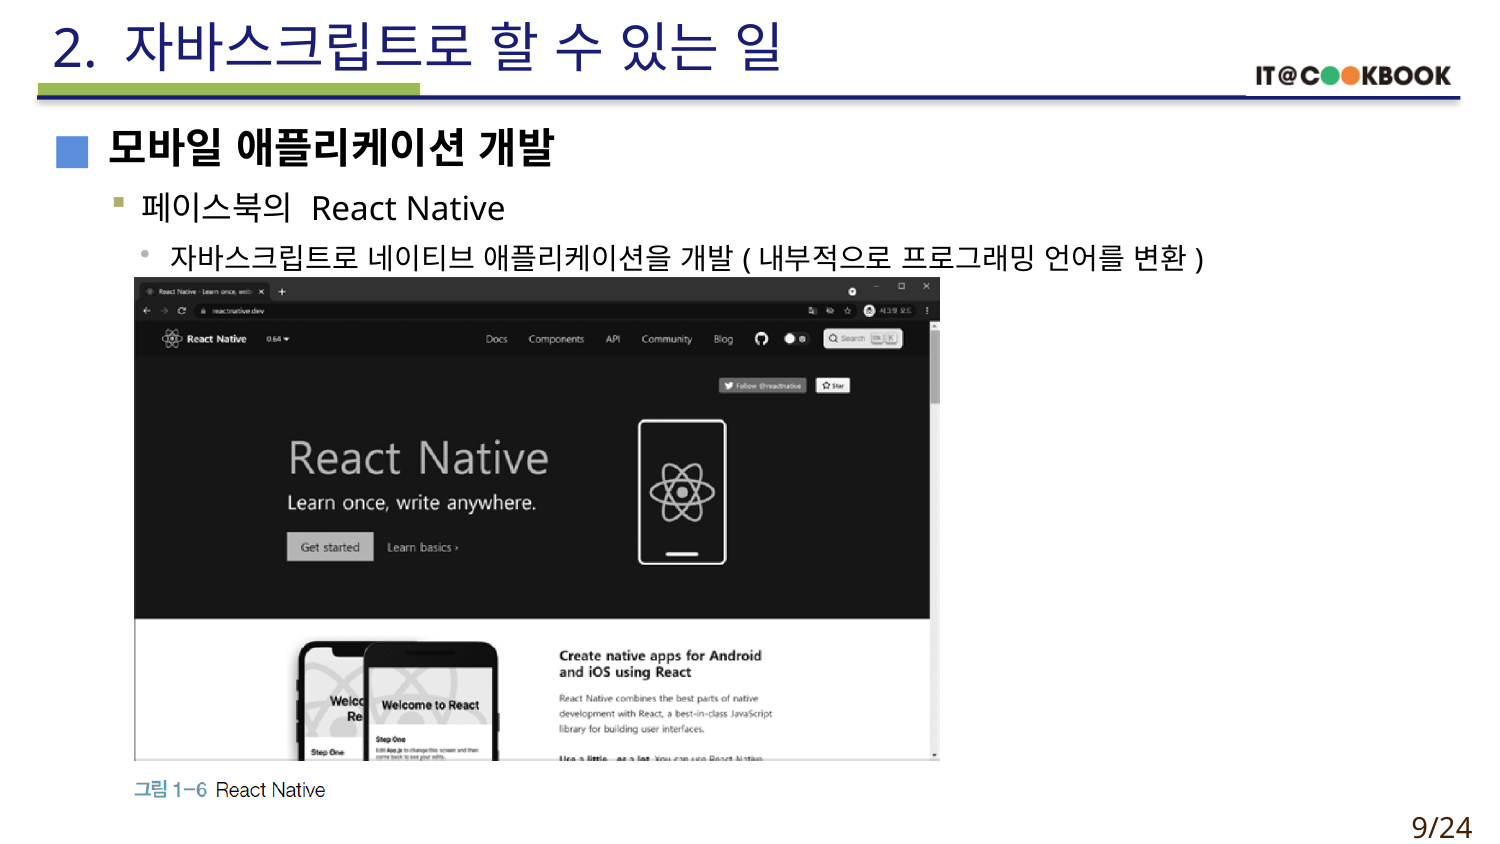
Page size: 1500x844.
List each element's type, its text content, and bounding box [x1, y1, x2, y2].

title 2. 자바스크립트로 할 수 있는 일 [37, 10, 1278, 82]
list 모바일 애플리케이션 개발 페이스북의 React Native 자바스크립트로 네이티브 애플리케이션을 개발(내부적으로 프로그래밍 언어를 변환) [37, 114, 1463, 818]
picture [1246, 57, 1463, 96]
picture [123, 277, 951, 807]
